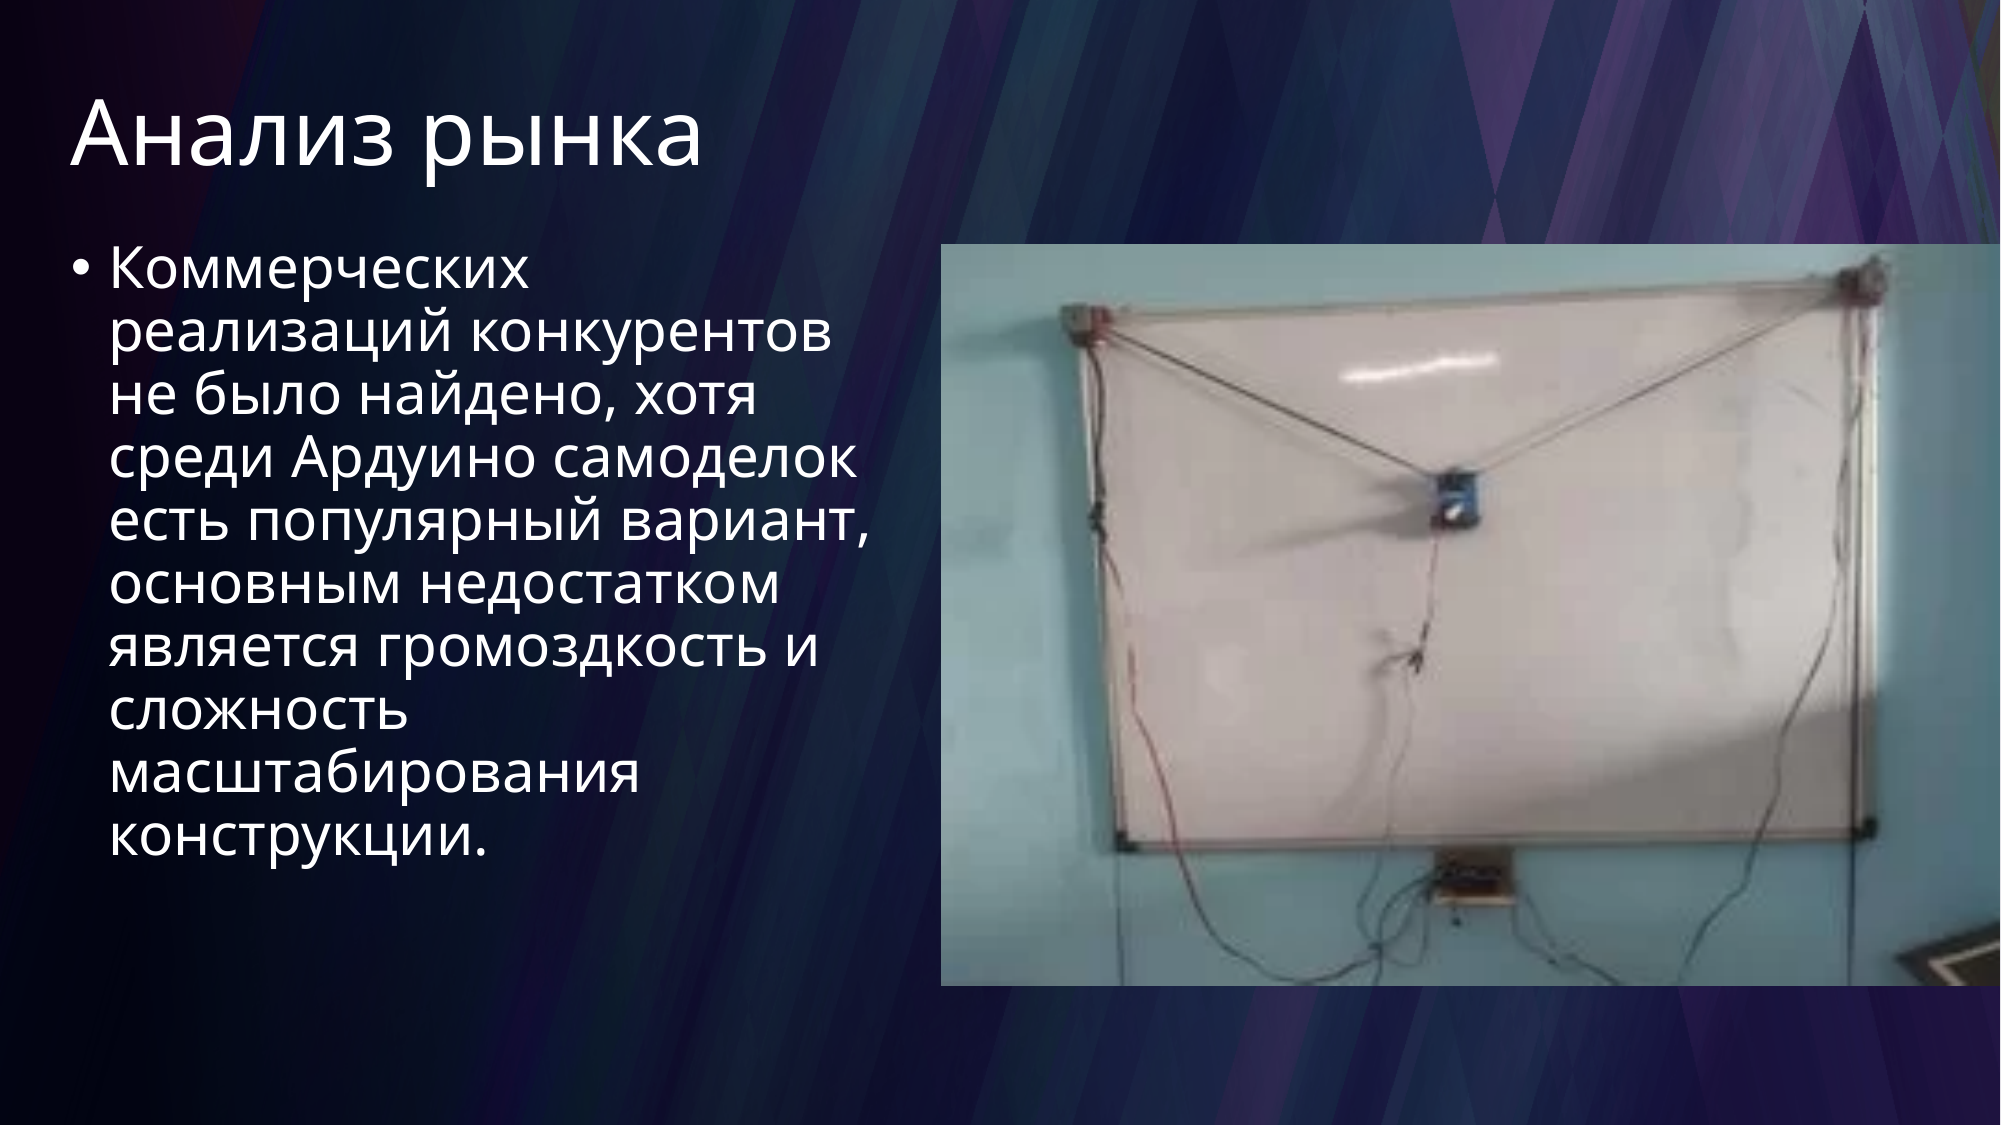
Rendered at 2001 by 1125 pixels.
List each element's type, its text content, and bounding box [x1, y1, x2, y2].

picture [0, 0, 2001, 1125]
title Анализ рынка [55, 26, 1781, 245]
list Коммерческих реализаций конкурентов не было найдено, хотя среди Ардуино самоделок есть популярный вариант, основным недостатком является громоздкость и сложность масштабирования конструкции. [55, 231, 890, 945]
